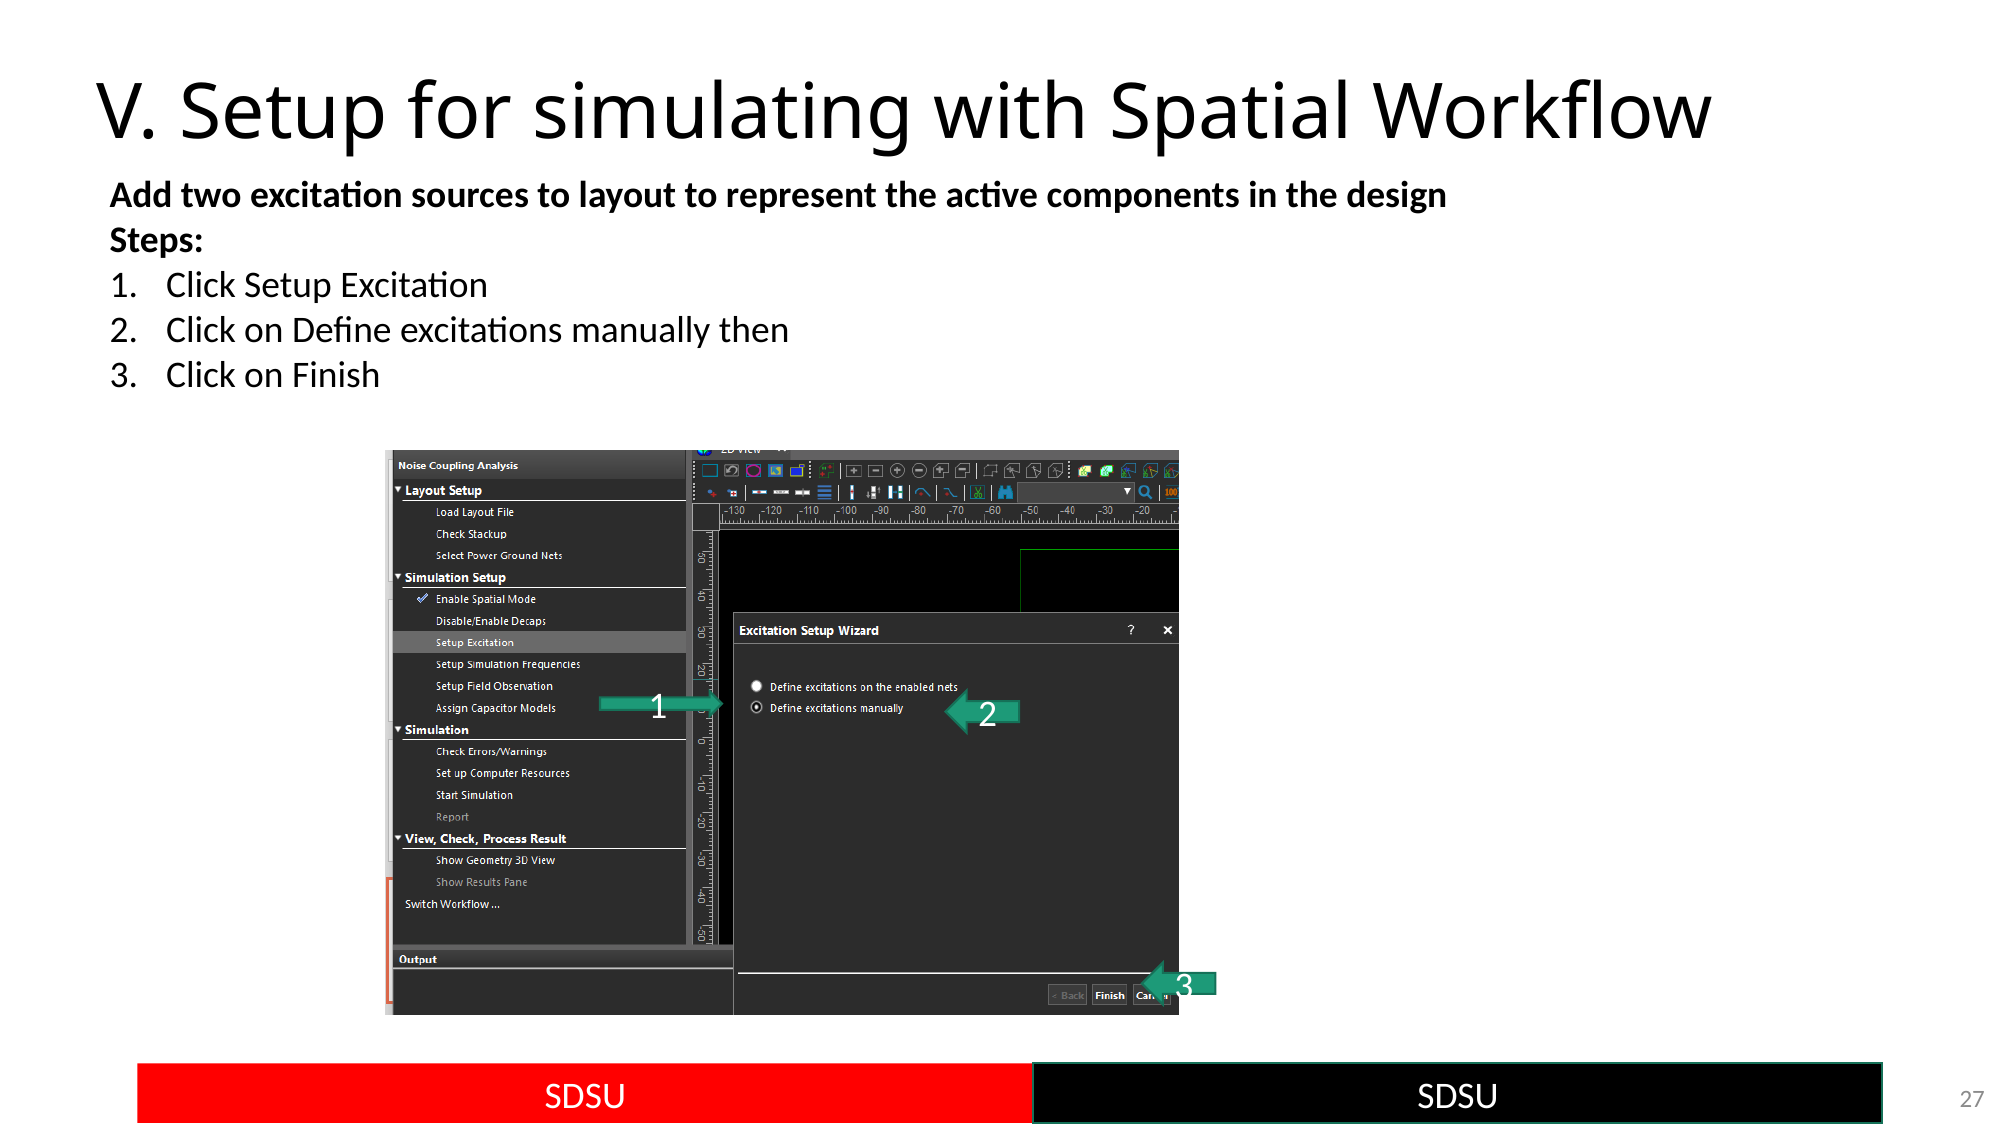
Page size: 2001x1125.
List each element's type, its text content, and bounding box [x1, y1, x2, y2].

title V. Setup for simulating with Spatial Workflow [81, 55, 1807, 171]
picture [385, 450, 1179, 1015]
text_box 3 [1179, 971, 1217, 995]
slide_number 27 [1550, 1067, 2000, 1125]
text_box Add two excitation sources to layout to represent the active components in the design Steps: Click Setup Excitation Click on Define excitations manually then Click on Finish [94, 162, 1569, 448]
